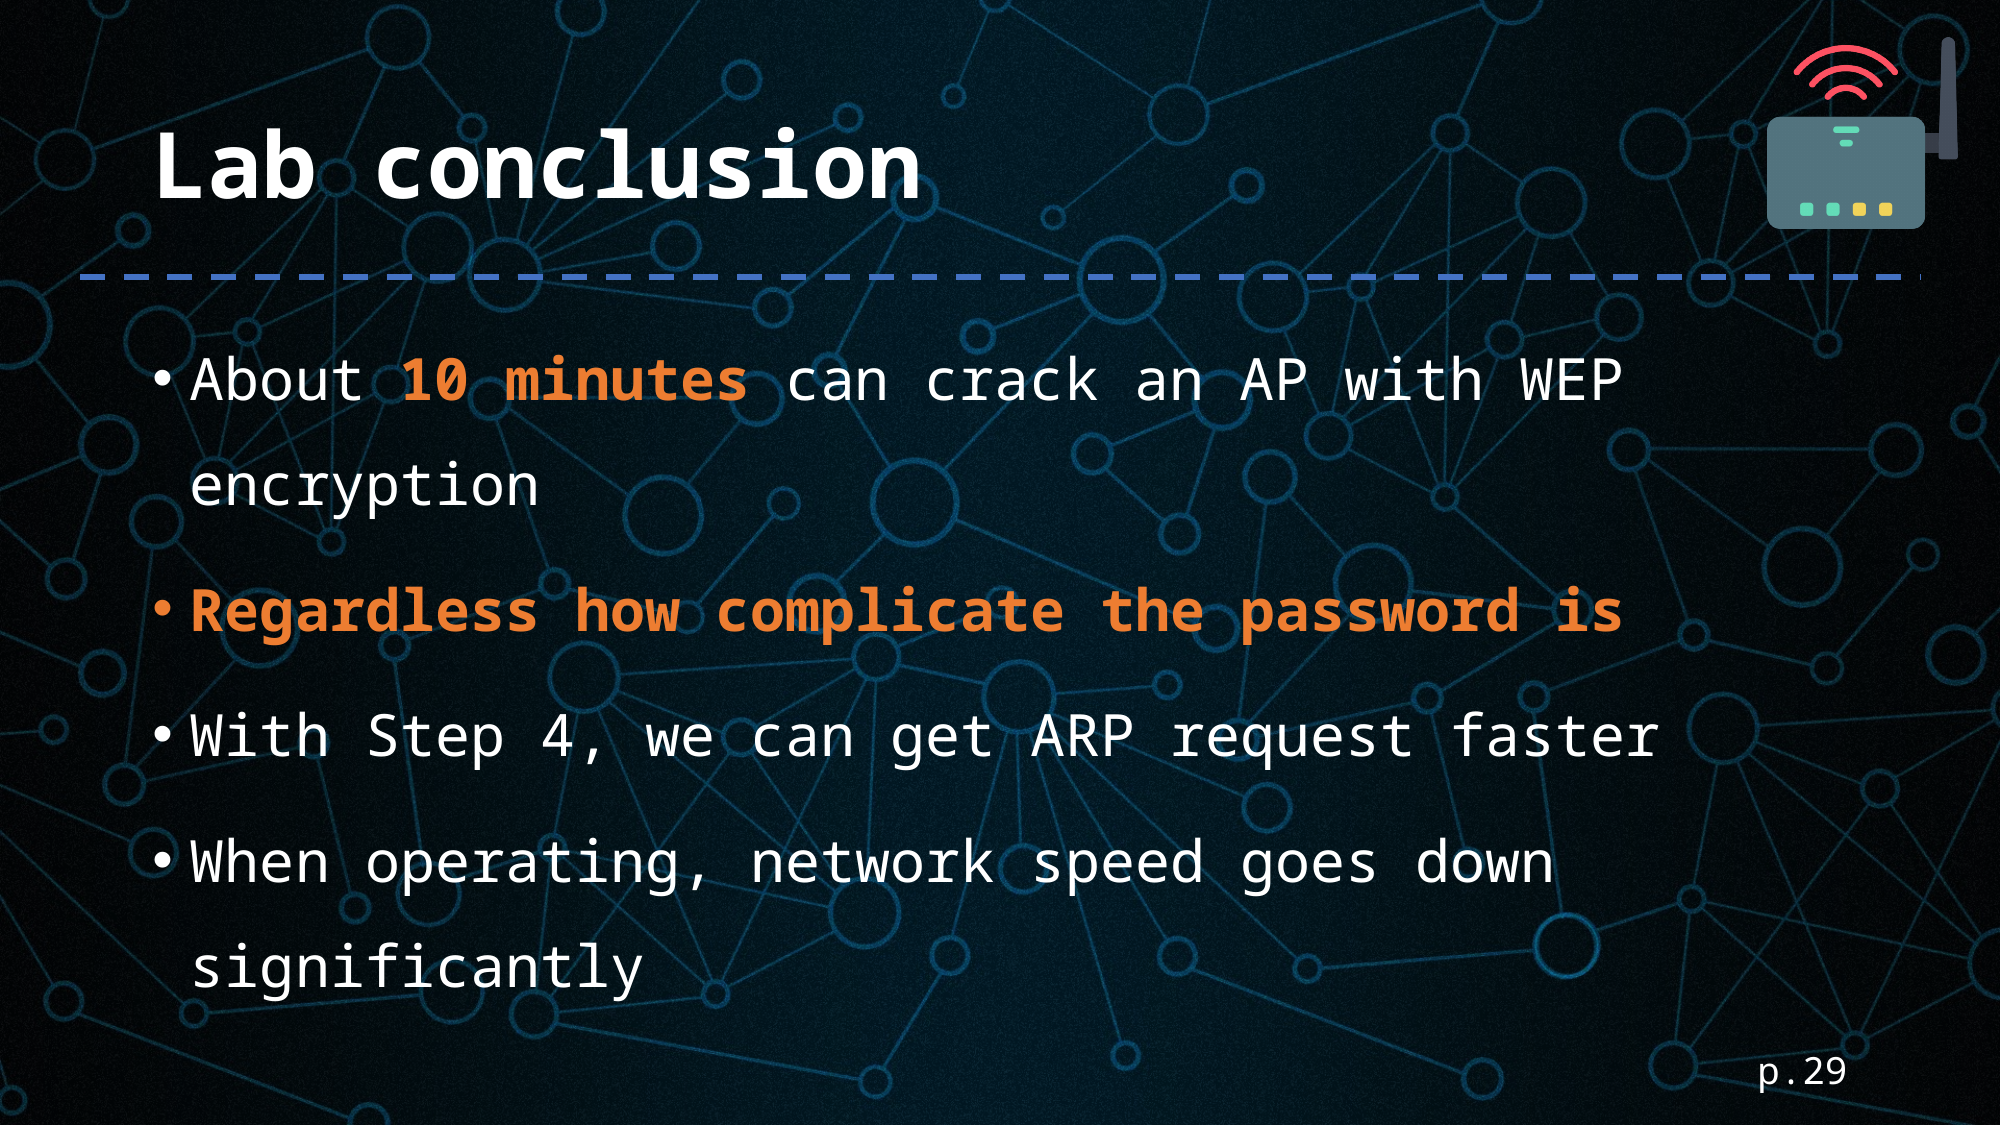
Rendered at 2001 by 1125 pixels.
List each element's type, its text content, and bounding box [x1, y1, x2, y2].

slide_number p.29 [1412, 1042, 1863, 1103]
title Lab conclusion [137, 59, 1863, 278]
picture [0, 0, 2000, 1125]
list About 10 minutes can crack an AP with WEP encryption Regardless how complicate the password is With Step 4, we can get ARP request faster When operating, network speed goes down significantly [137, 299, 1930, 1014]
